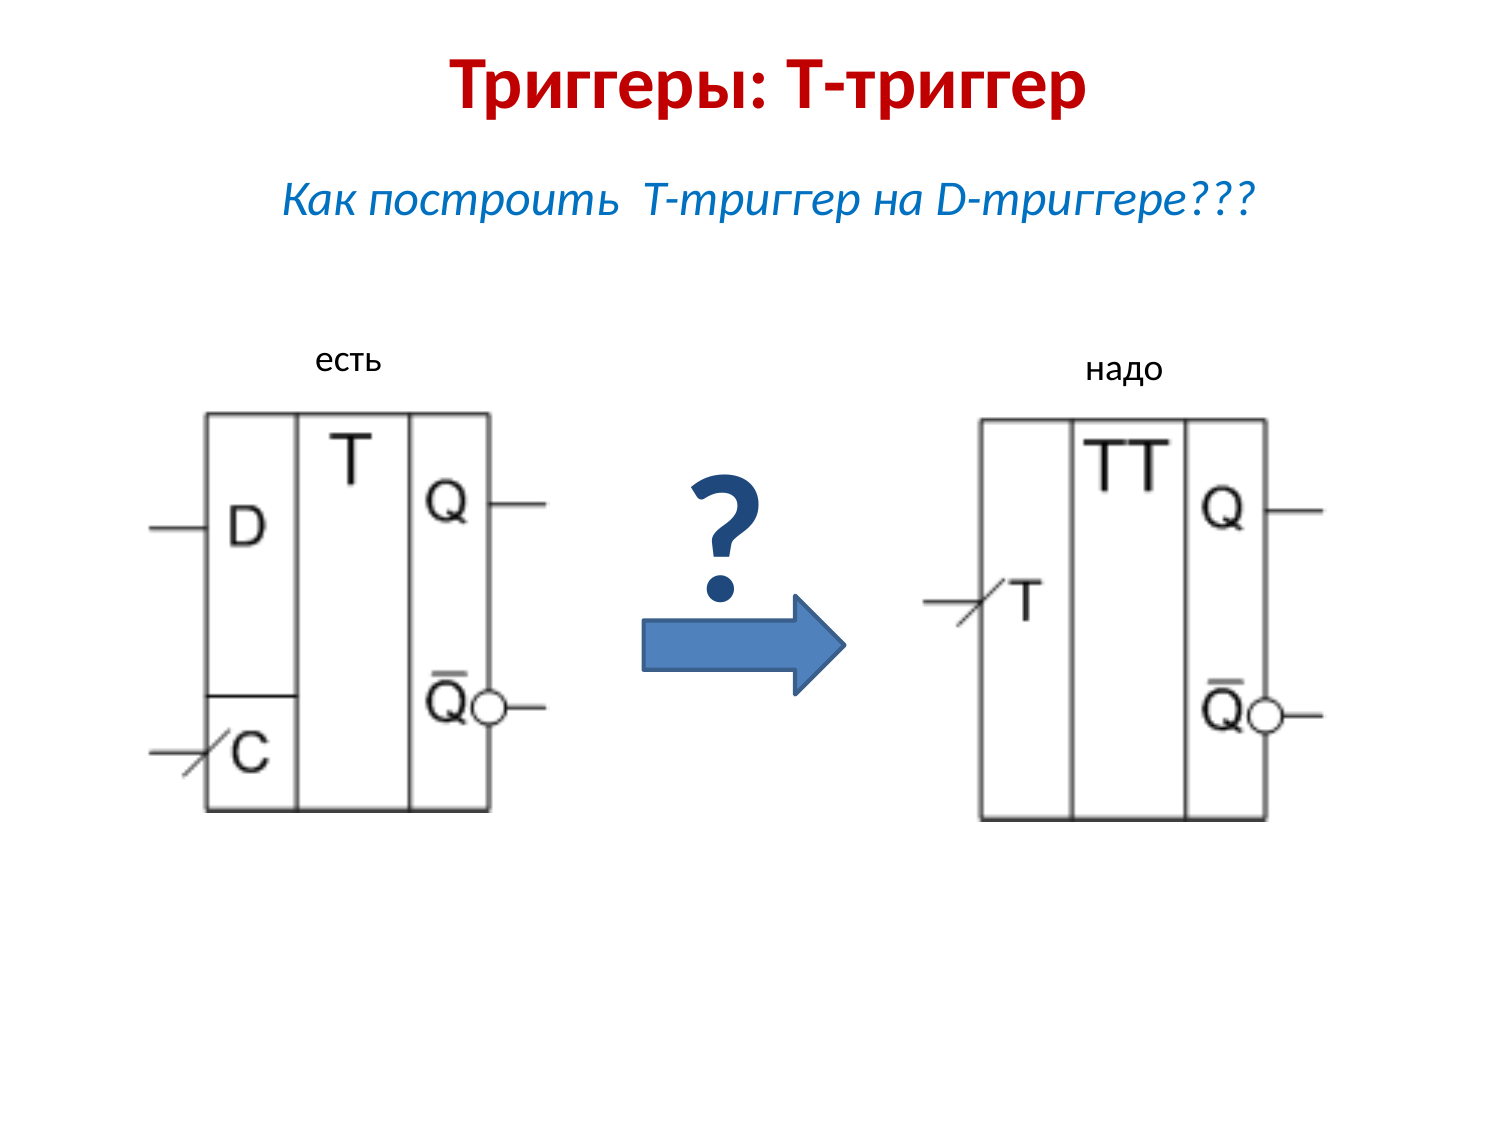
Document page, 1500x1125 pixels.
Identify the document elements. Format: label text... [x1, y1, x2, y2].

text_box есть [200, 326, 497, 386]
picture [920, 416, 1328, 823]
text_box ? [667, 410, 783, 618]
text_box надо [976, 335, 1272, 396]
picture [147, 410, 550, 813]
text_box [641, 593, 847, 697]
text_box Как построить Т-триггер на D-триггере??? [119, 158, 1419, 234]
text_box Триггеры: Т-триггер [42, 30, 1496, 127]
